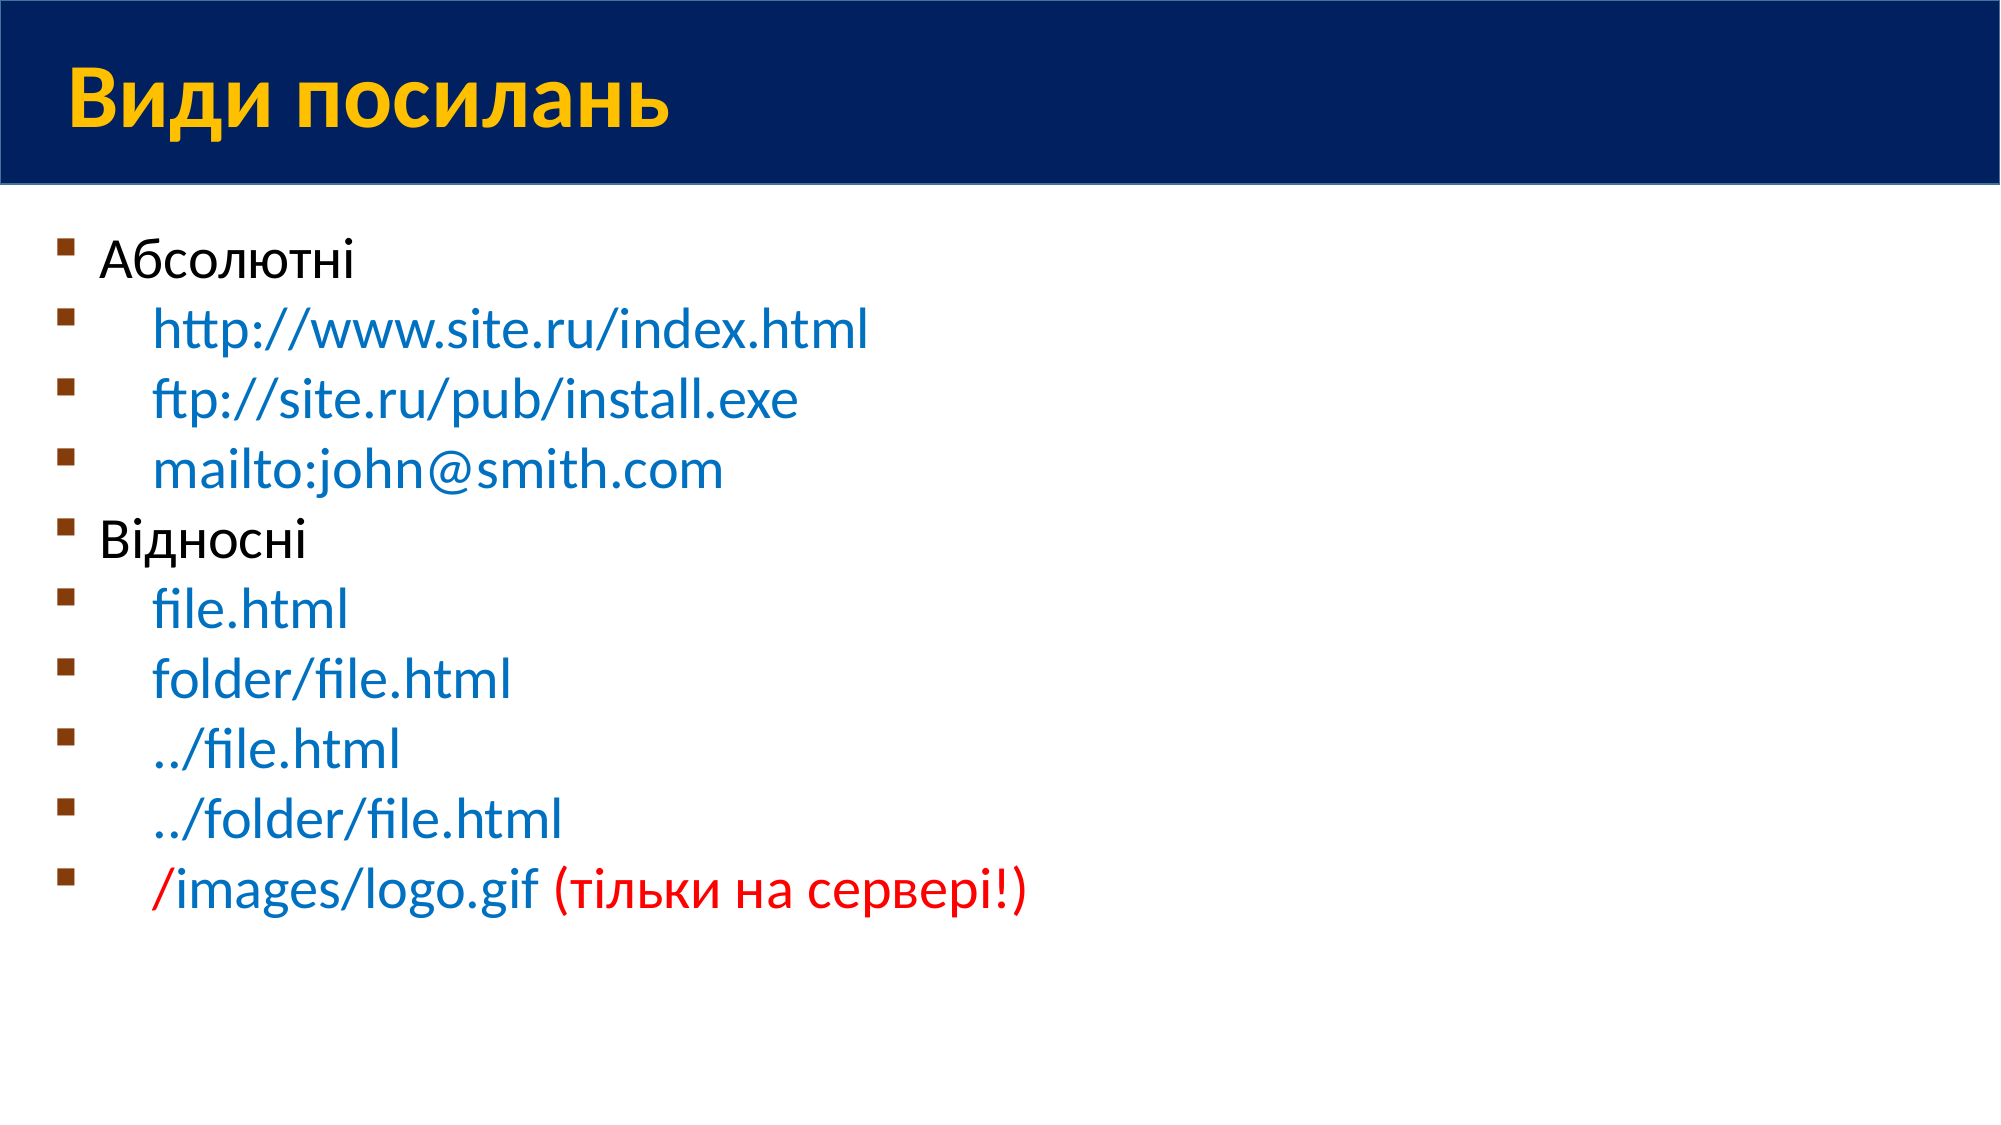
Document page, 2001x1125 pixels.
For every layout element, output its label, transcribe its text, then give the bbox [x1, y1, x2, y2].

text_box Види посилань [52, 28, 1972, 154]
text_box [0, 0, 2000, 185]
text_box Абсолютні http://www.site.ru/index.html ftp://site.ru/pub/install.exe mailto:john@smith.com Відносні file.html folder/file.html ../file.html ../folder/file.html /images/logo.gif (тільки на сервері!) [38, 212, 1591, 928]
